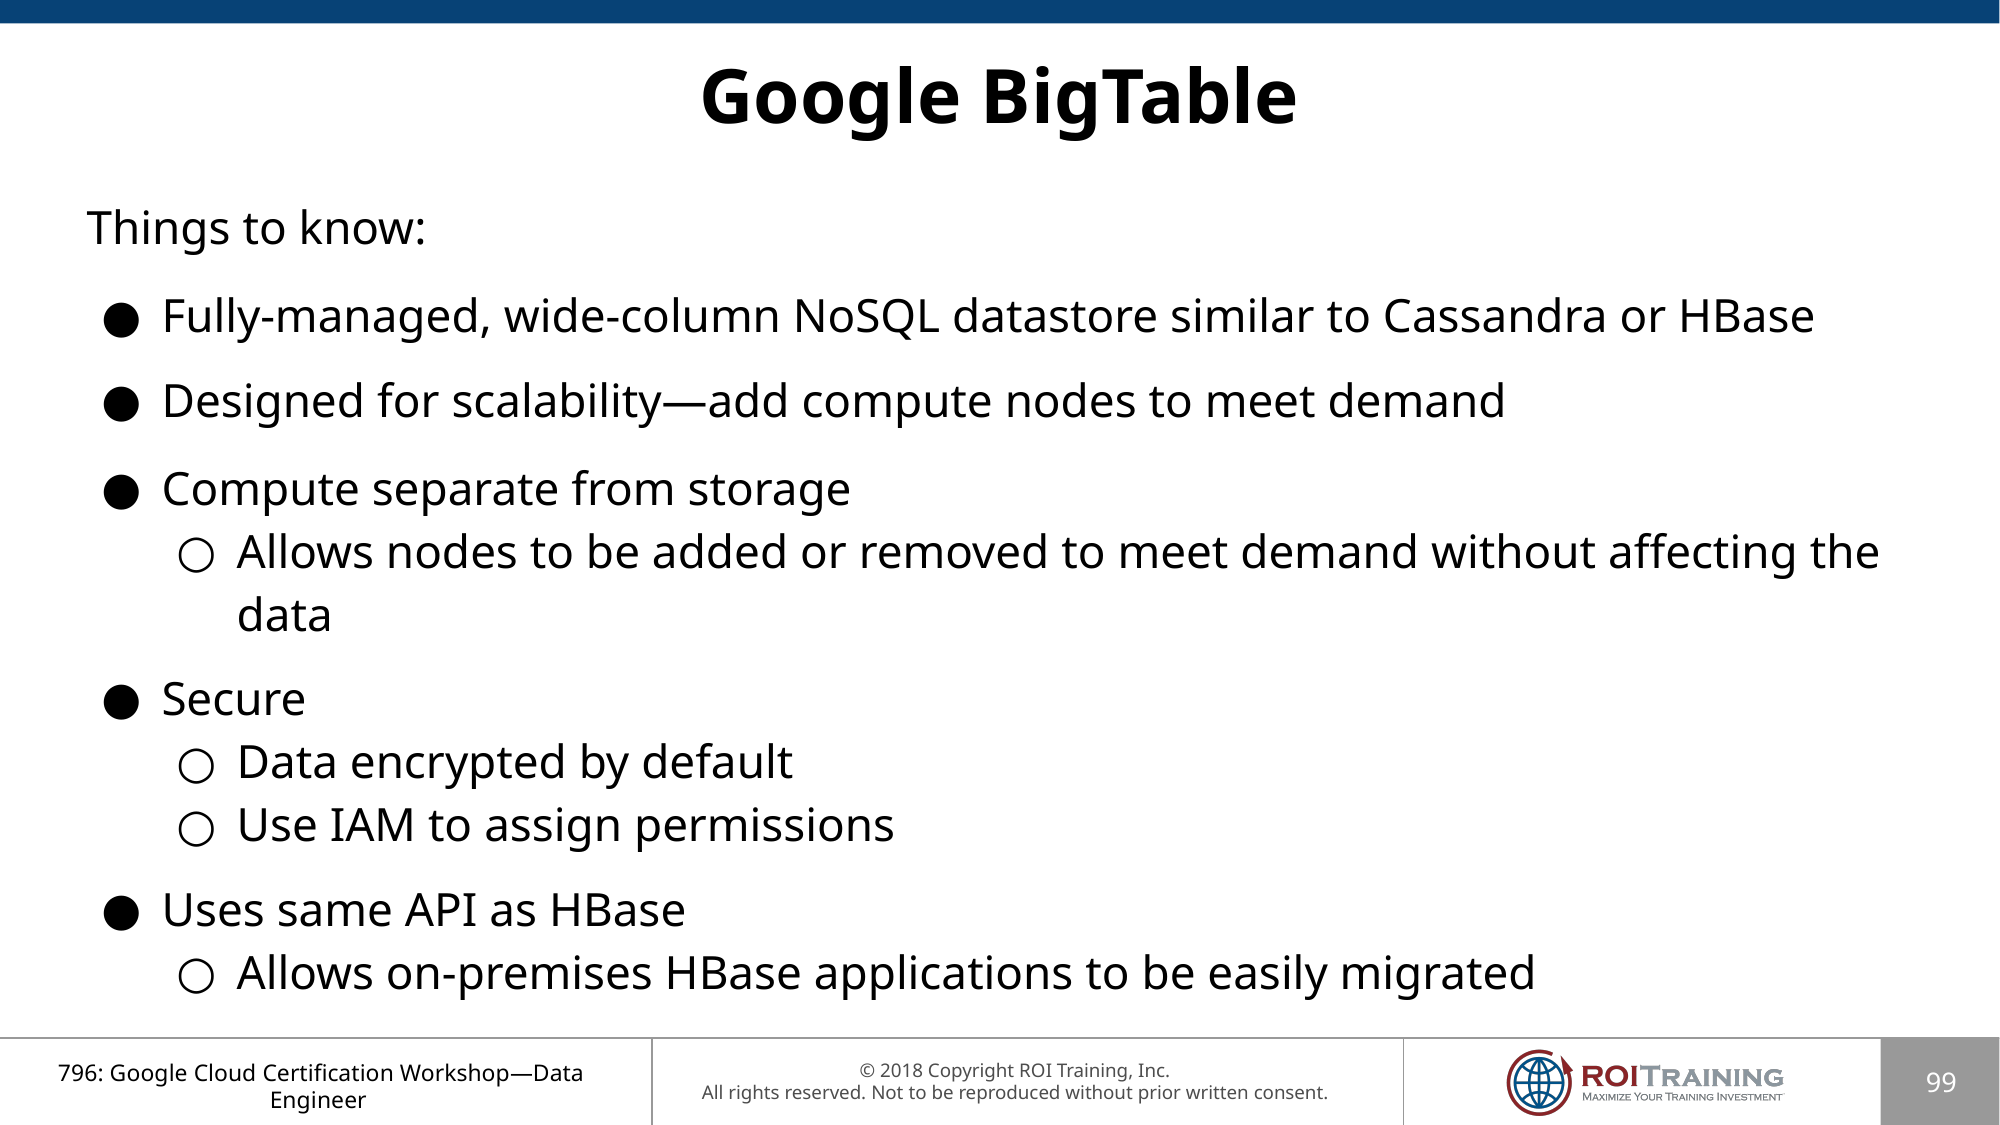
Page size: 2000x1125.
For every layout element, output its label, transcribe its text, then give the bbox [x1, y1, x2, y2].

title Google BigTable [68, 30, 1932, 156]
picture [1498, 1048, 1789, 1117]
list Things to know: Fully-managed, wide-column NoSQL datastore similar to Cassandra or HBase Designed for scalability—add compute nodes to meet demand Compute separate from storage Allows nodes to be added or removed to meet demand without affecting the data Secure Data encrypted by default Use IAM to assign permissions Uses same API as HBase Allows on-premises HBase applications to be easily migrated [66, 170, 1930, 1032]
